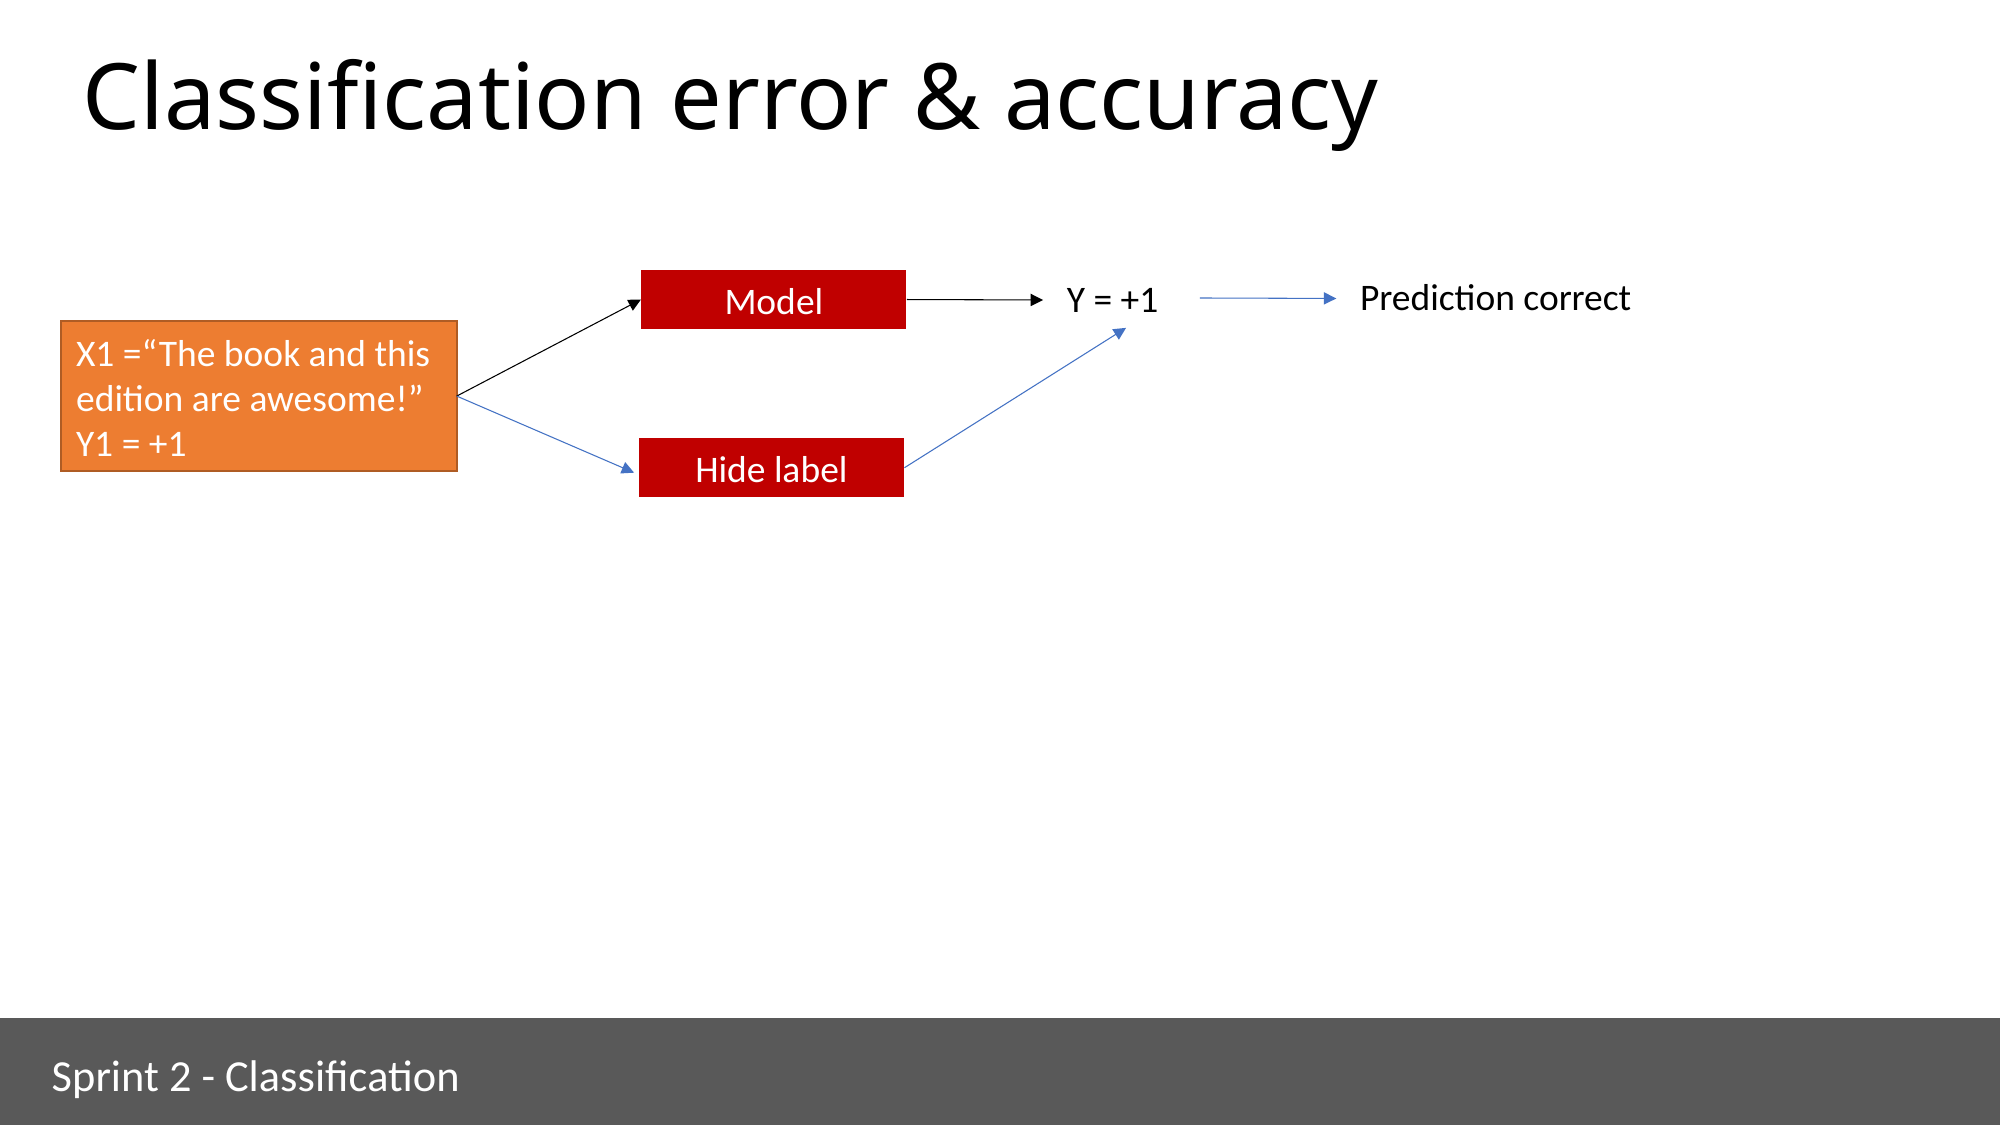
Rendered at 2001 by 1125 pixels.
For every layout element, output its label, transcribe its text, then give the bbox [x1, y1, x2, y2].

text_box Model [640, 269, 907, 330]
text_box Sprint 2 - Classification [36, 1039, 542, 1108]
text_box Hide label [638, 437, 905, 498]
text_box Prediction correct [1345, 265, 1684, 326]
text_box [904, 328, 1127, 469]
text_box X1 =“The book and this edition are awesome!” Y1 = +1 [60, 320, 456, 472]
text_box [0, 1018, 2000, 1125]
text_box Classification error & accuracy [68, 43, 1869, 231]
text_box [456, 299, 641, 397]
text_box Y = +1 [1052, 268, 1200, 328]
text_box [456, 396, 634, 473]
